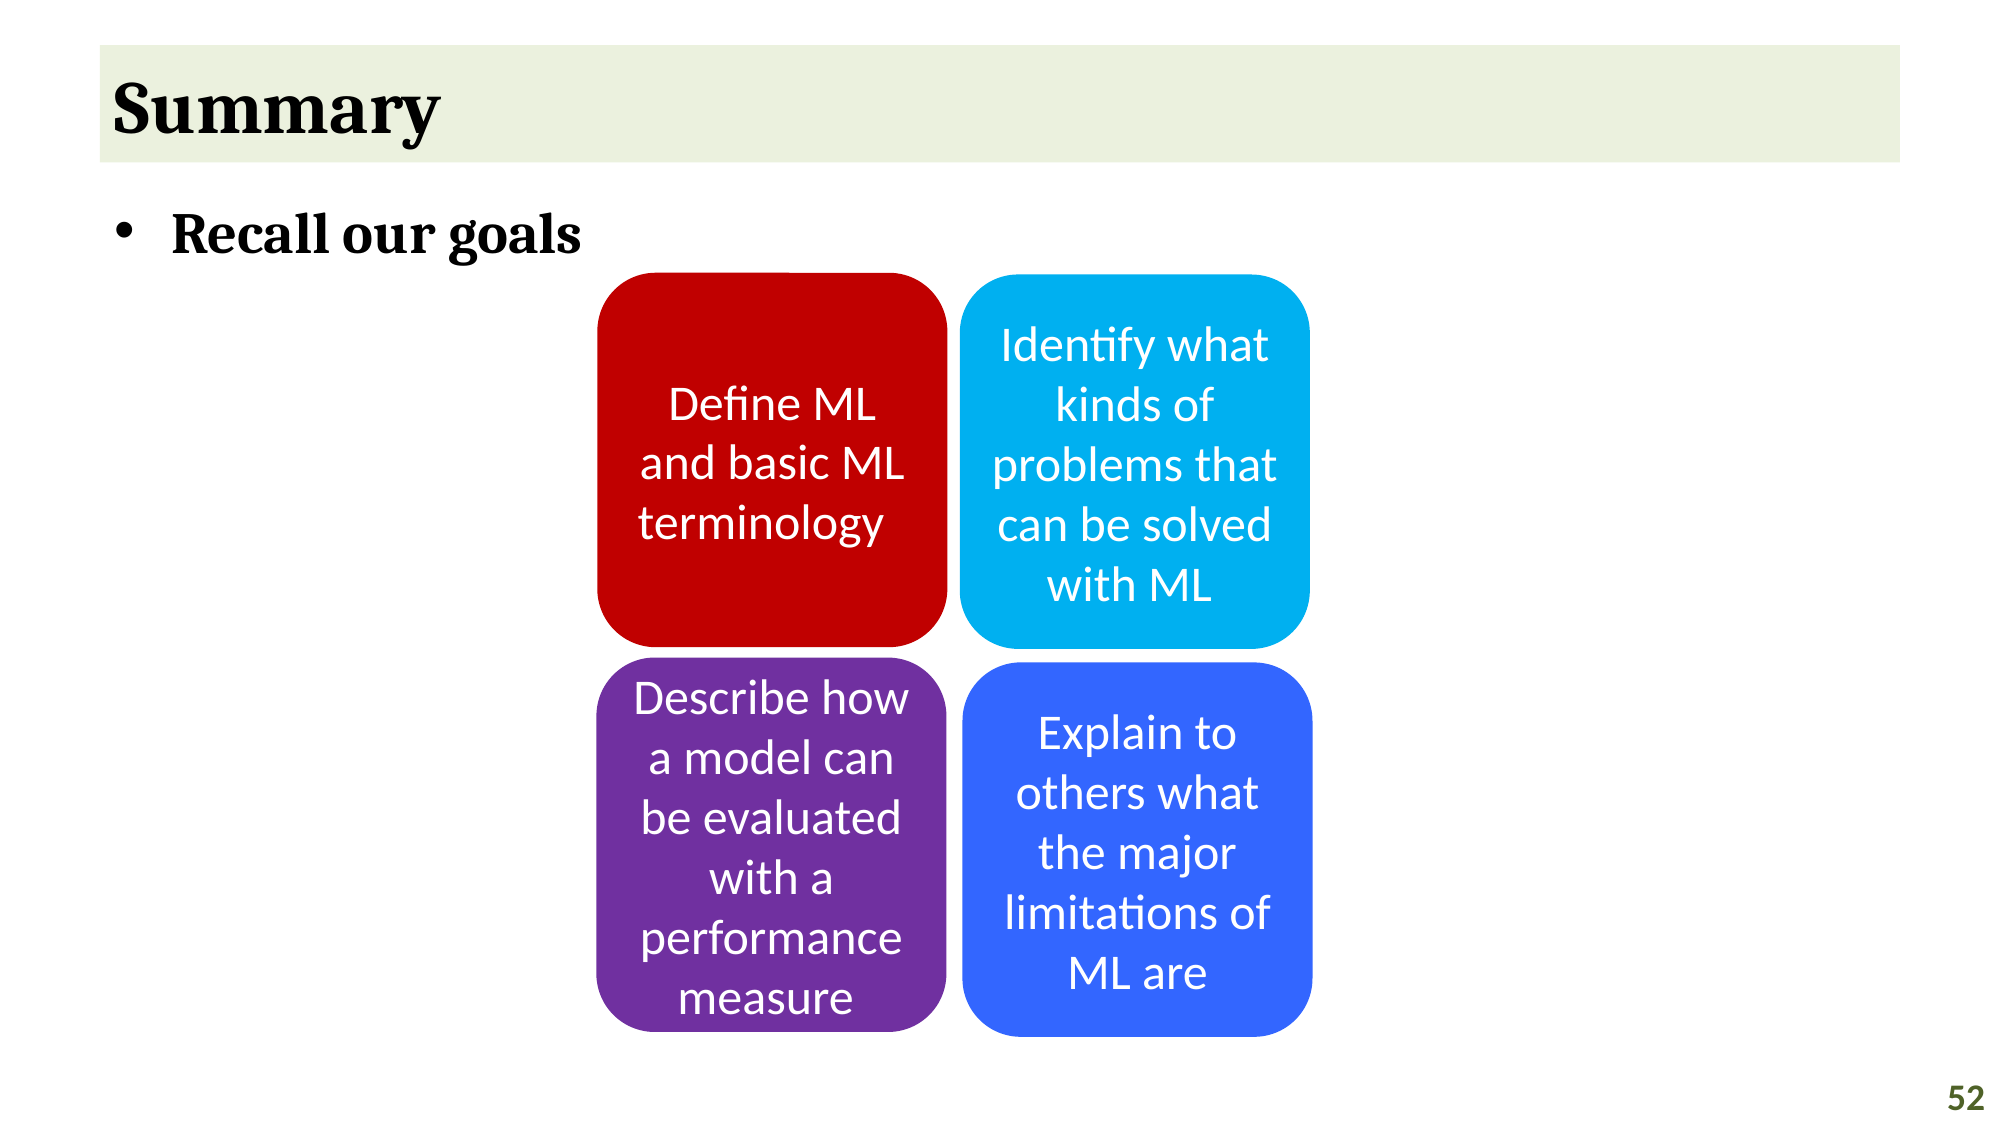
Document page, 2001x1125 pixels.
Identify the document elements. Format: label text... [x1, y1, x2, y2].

slide_number 52 [1899, 1065, 2000, 1125]
text_box Describe how a model can be evaluated with a performance measure [594, 655, 949, 1035]
list Recall our goals [99, 187, 984, 1066]
text_box Explain to others what the major limitations of ML are [960, 660, 1315, 1039]
text_box Define ML and basic ML terminology [595, 270, 950, 650]
text_box Identify what kinds of problems that can be solved with ML [957, 272, 1312, 651]
title Summary [99, 44, 1901, 163]
